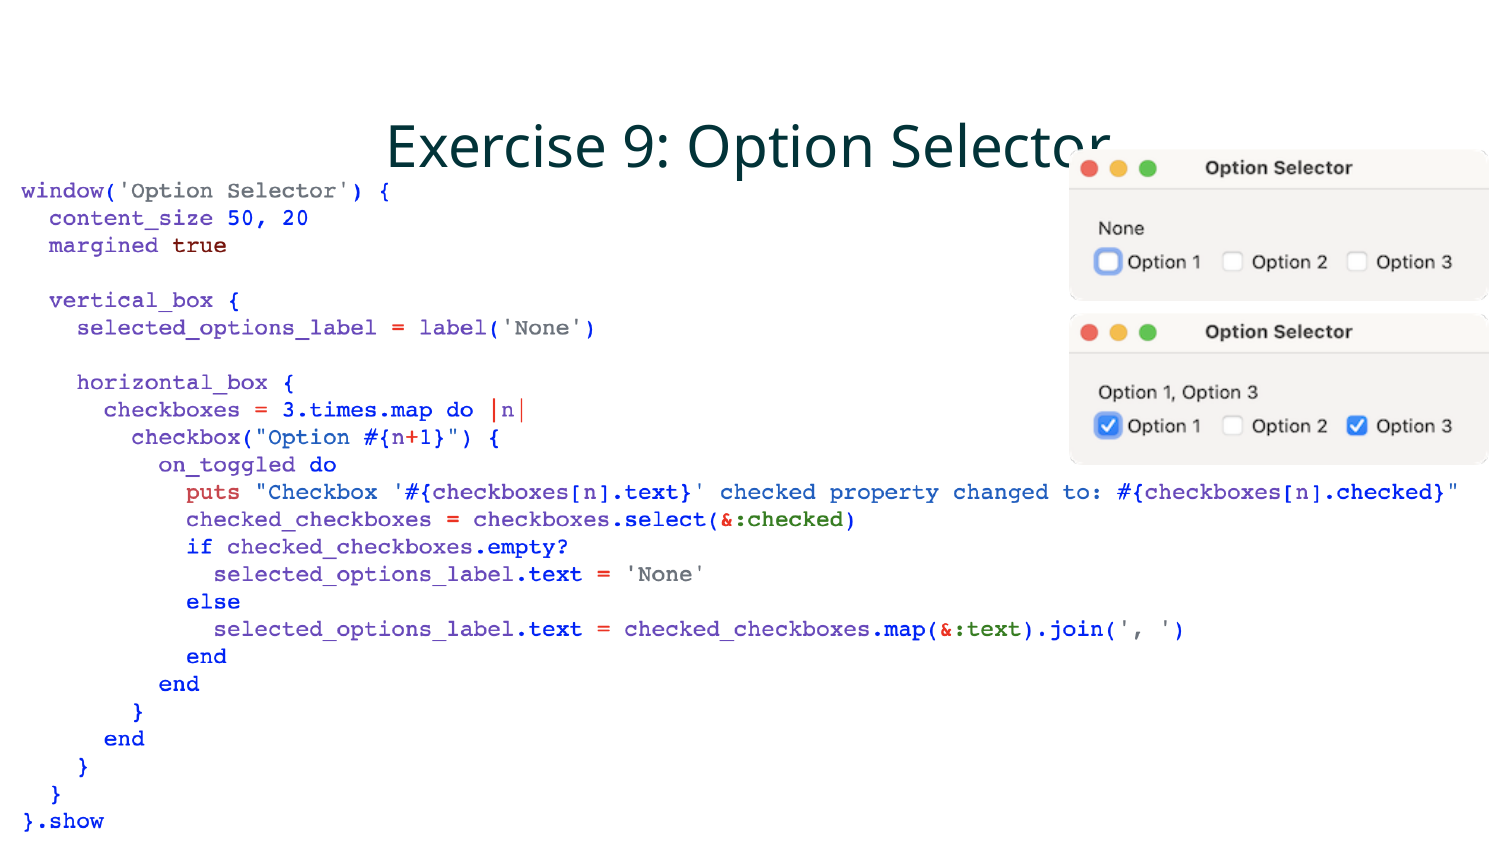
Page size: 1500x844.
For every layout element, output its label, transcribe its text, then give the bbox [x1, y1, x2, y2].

picture [9, 149, 1489, 844]
title Exercise 9: Option Selector [66, 94, 1431, 170]
